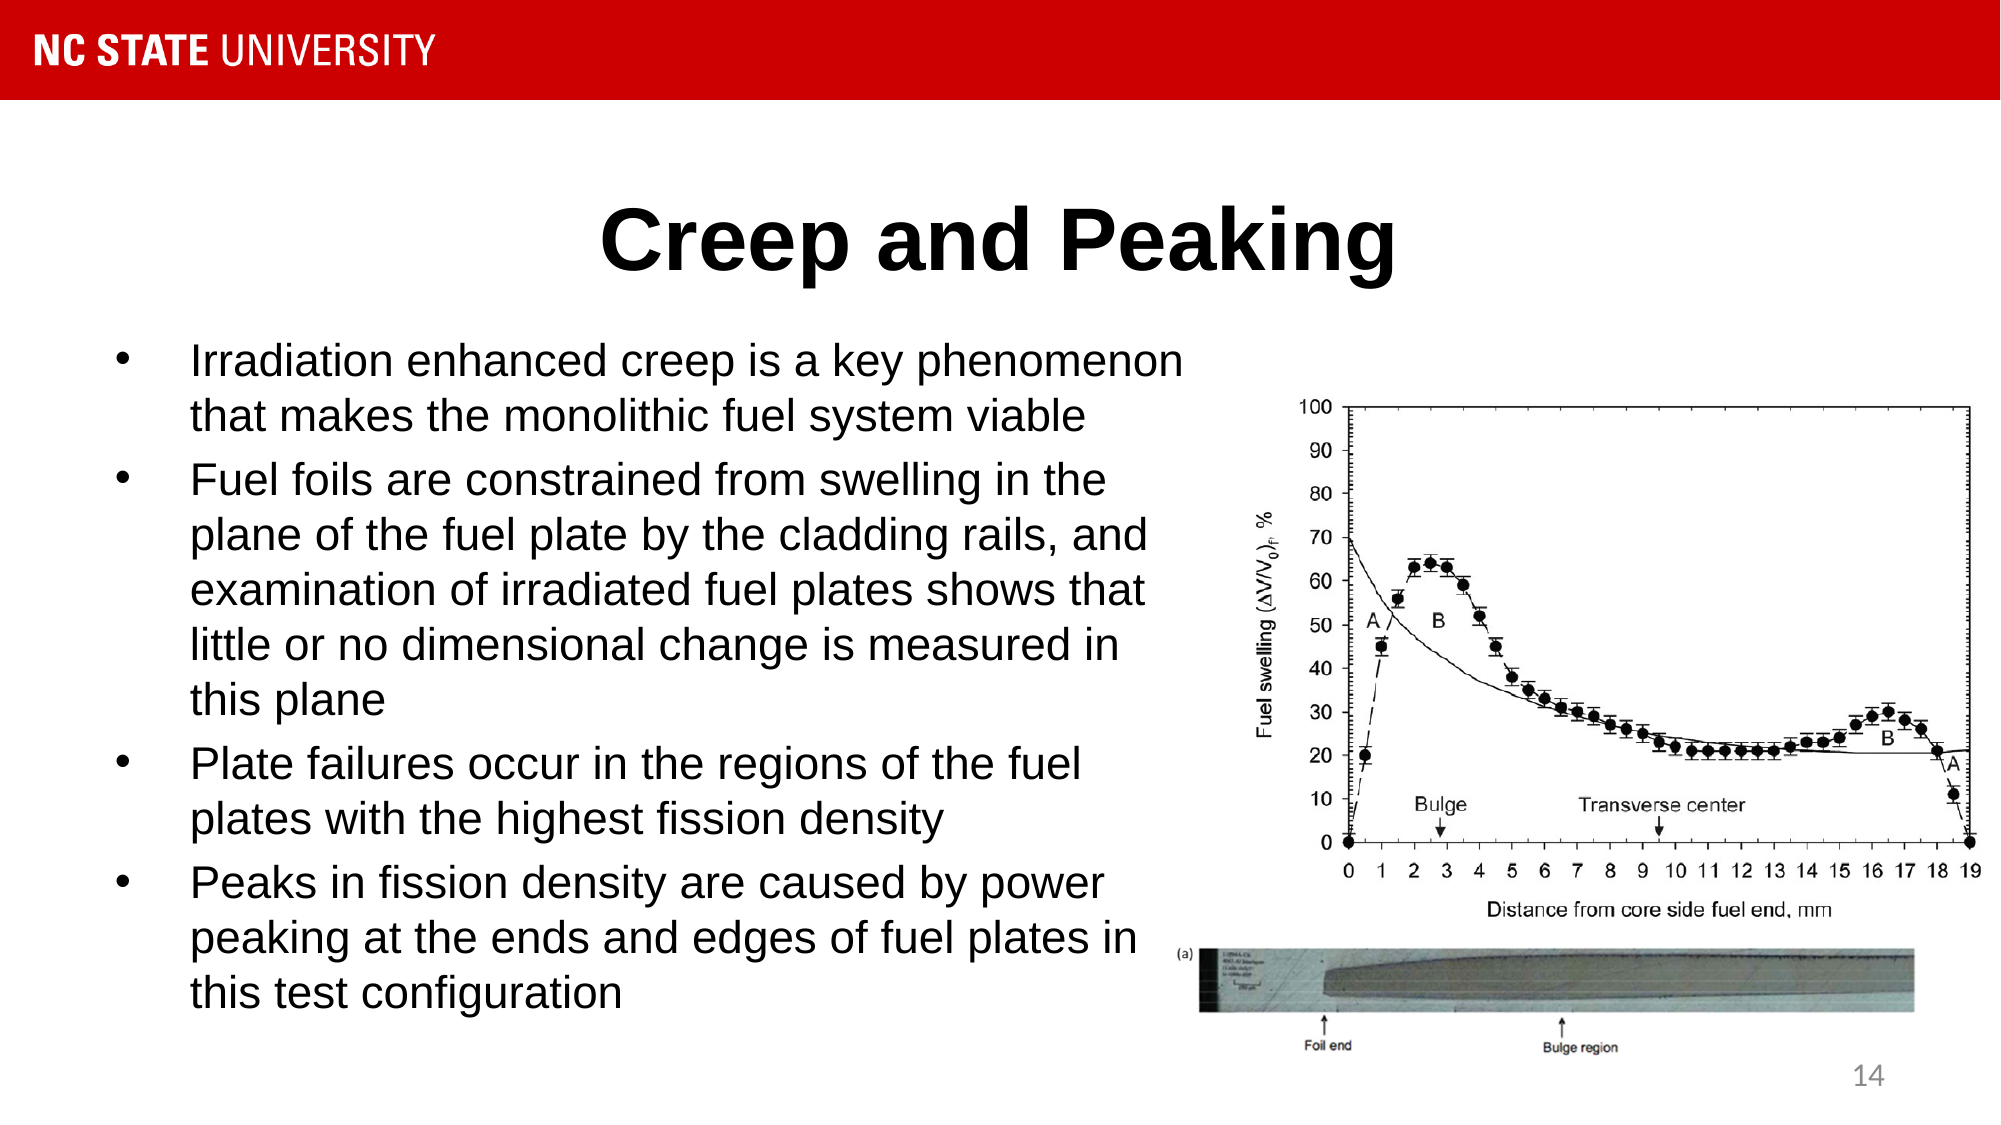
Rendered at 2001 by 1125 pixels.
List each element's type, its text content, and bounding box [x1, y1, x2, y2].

picture [1165, 930, 1924, 1062]
picture [0, 0, 2001, 100]
title Creep and Peaking [99, 147, 1900, 323]
list Irradiation enhanced creep is a key phenomenon that makes the monolithic fuel system viable Fuel foils are constrained from swelling in the plane of the fuel plate by the cladding rails, and examination of irradiated fuel plates shows that little or no dimensional change is measured in this plane Plate failures occur in the regions of the fuel plates with the highest fission density Peaks in fission density are caused by power peaking at the ends and edges of fuel plates in this test configuration [99, 322, 1204, 1005]
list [1232, 378, 2000, 932]
slide_number 14 [1433, 1070, 1900, 1103]
